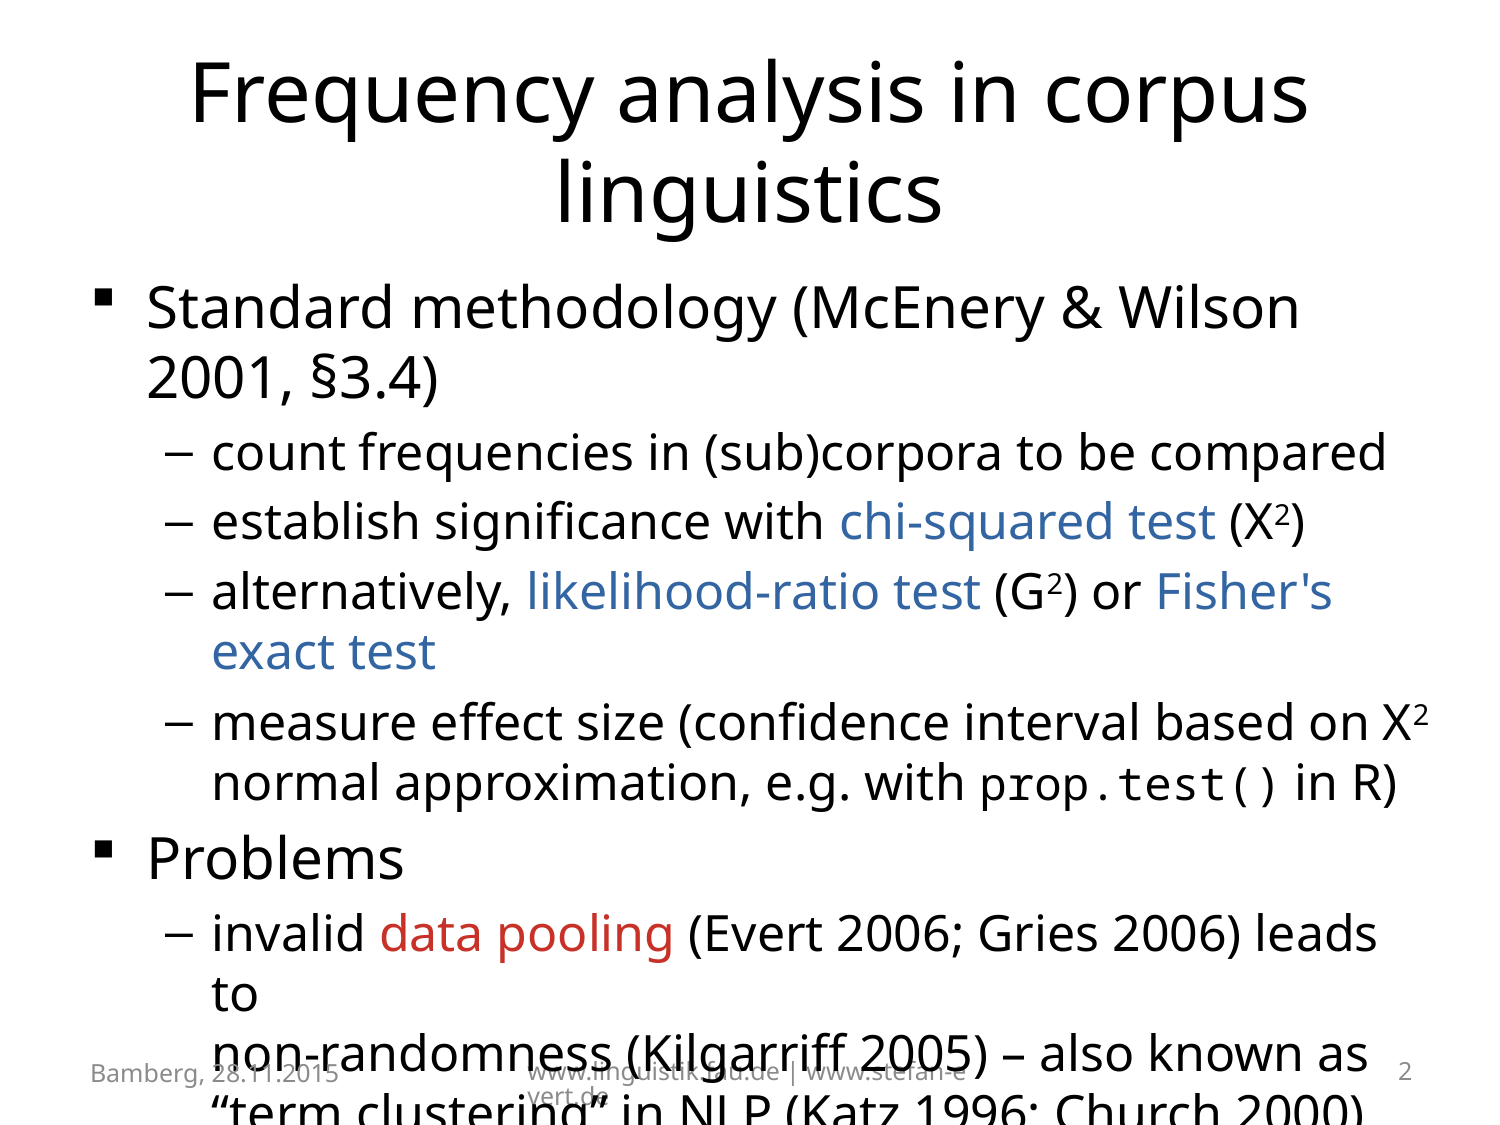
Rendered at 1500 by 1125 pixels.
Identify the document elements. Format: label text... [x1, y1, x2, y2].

list Standard methodology (McEnery & Wilson 2001, §3.4) count frequencies in (sub)corpora to be compared establish significance with chi-squared test (X2) alternatively, likelihood-ratio test (G2) or Fisher's exact test measure effect size (confidence interval based on X2 normal approximation, e.g. with prop.test() in R) Problems invalid data pooling (Evert 2006; Gries 2006) leads to non-randomness (Kilgarriff 2005) – also known as “term clustering” in NLP (Katz 1996; Church 2000) the notion of “corpus frequency” itself [75, 262, 1448, 1005]
title Frequency analysis in corpus linguistics [75, 45, 1425, 233]
slide_number 2 [1077, 1042, 1428, 1103]
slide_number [75, 1042, 425, 1103]
footer www.linguistik.fau.de | www.stefan-evert.de [512, 1042, 988, 1103]
